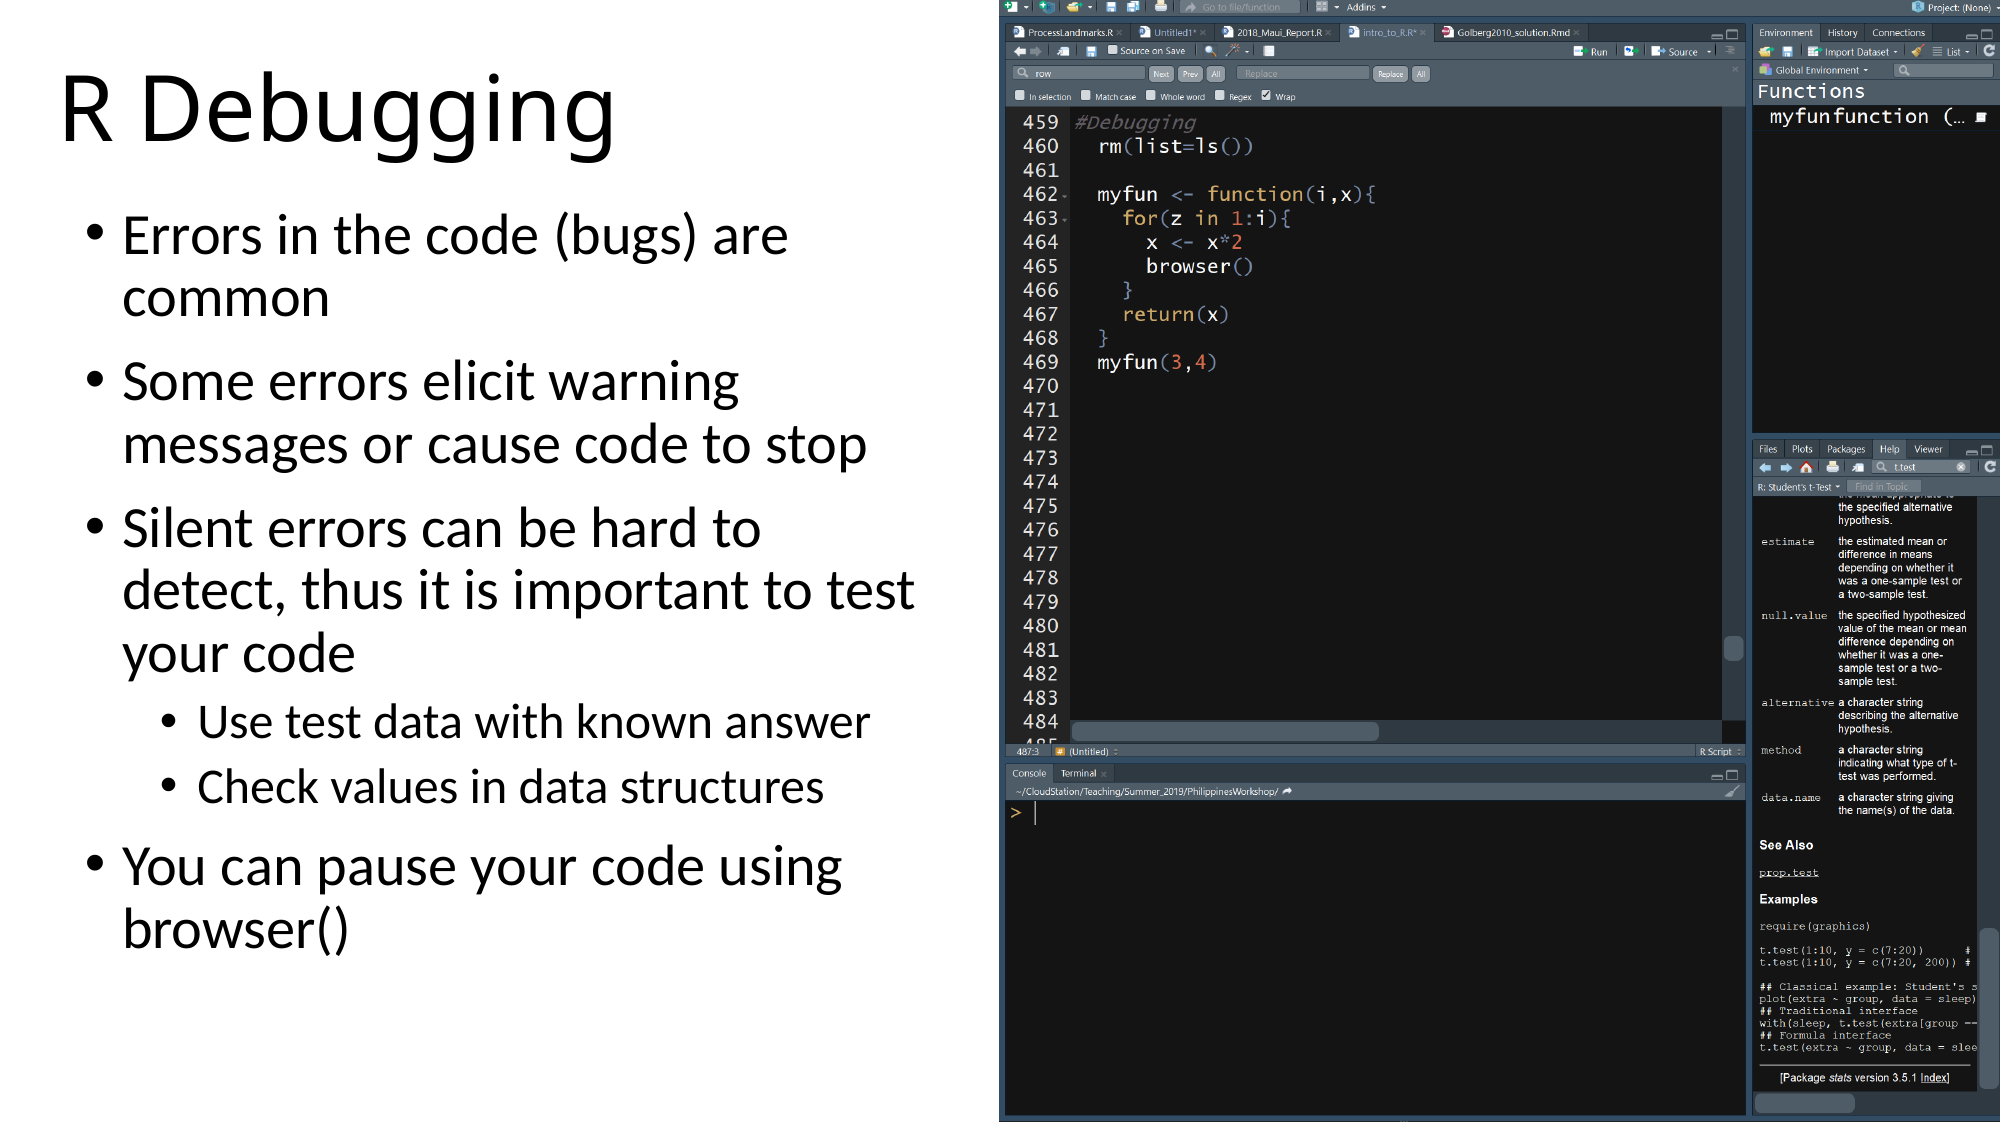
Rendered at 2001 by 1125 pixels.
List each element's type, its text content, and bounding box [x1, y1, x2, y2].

list Errors in the code (bugs) are common Some errors elicit warning messages or cause code to stop Silent errors can be hard to detect, thus it is important to test your code Use test data with known answer Check values in data structures You can pause your code using browser() [69, 196, 956, 1014]
picture [999, 0, 2000, 1122]
title R Debugging [42, 3, 999, 221]
